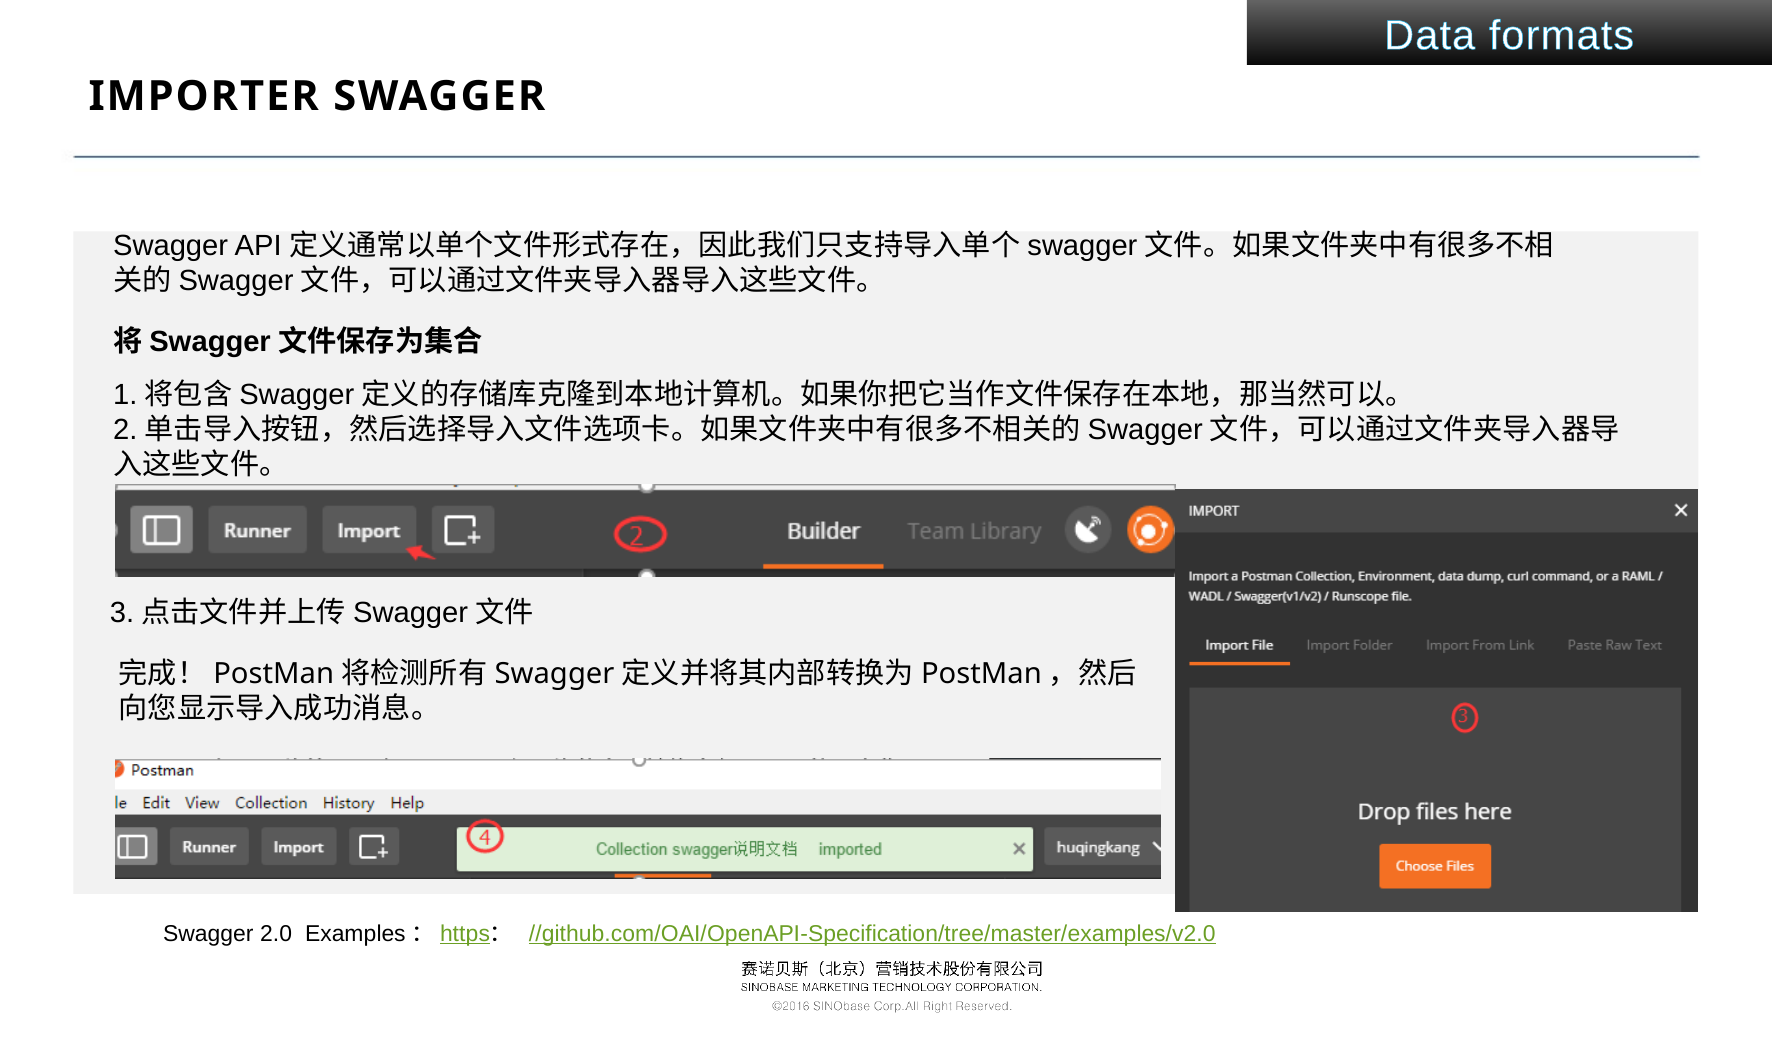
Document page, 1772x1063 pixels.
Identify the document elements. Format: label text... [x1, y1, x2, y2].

text_box Swagger API定义通常以单个文件形式存在，因此我们只支持导入单个swagger文件。如果文件夹中有很多不相关的Swagger文件，可以通过文件夹导入器导入这些文件。 [98, 218, 1586, 304]
text_box Swagger 2.0 Examples：https： //github.com/OAI/OpenAPI-Specification/tree/master/examples/v2.0 [148, 911, 1247, 954]
title Importer Swagger [73, 43, 1234, 150]
text_box Data formats [1246, 0, 1772, 65]
text_box 将Swagger文件保存为集合 [98, 314, 1024, 365]
text_box 3.点击文件并上传Swagger文件 [95, 586, 549, 636]
text_box 1.将包含Swagger定义的存储库克隆到本地计算机。如果你把它当作文件保存在本地，那当然可以。 2.单击导入按钮，然后选择导入文件选项卡。如果文件夹中有很多不相关的Swagger文件，可以通过文件夹导入器导入这些文件。 [98, 368, 1657, 488]
picture [0, 0, 1772, 1063]
text_box 完成！PostMan将检测所有Swagger定义并将其内部转换为PostMan，然后向您显示导入成功消息。 [103, 647, 1161, 732]
